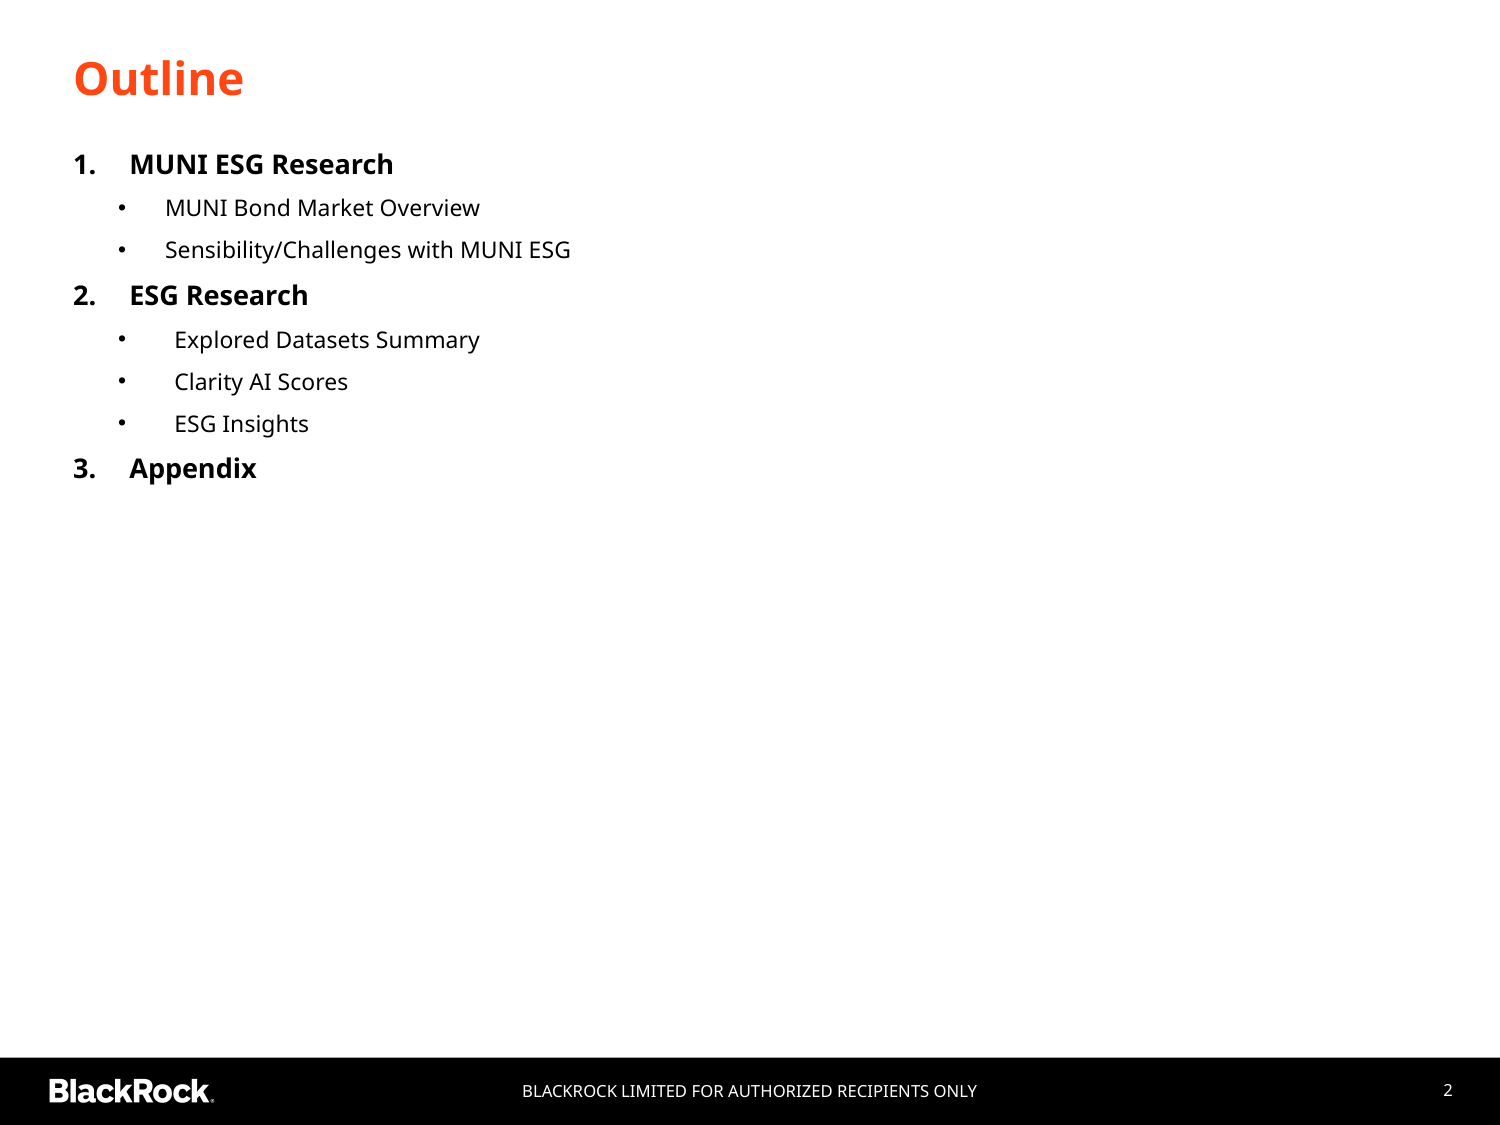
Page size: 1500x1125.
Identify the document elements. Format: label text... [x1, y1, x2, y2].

list MUNI ESG Research MUNI Bond Market Overview Sensibility/Challenges with MUNI ESG ESG Research Explored Datasets Summary Clarity AI Scores ESG Insights Appendix [73, 146, 895, 883]
title Outline [73, 49, 1474, 147]
footer BlackRock Limited for Authorized Recipients Only [246, 1073, 1254, 1110]
slide_number 2 [1385, 1057, 1453, 1125]
picture [0, 1057, 264, 1125]
